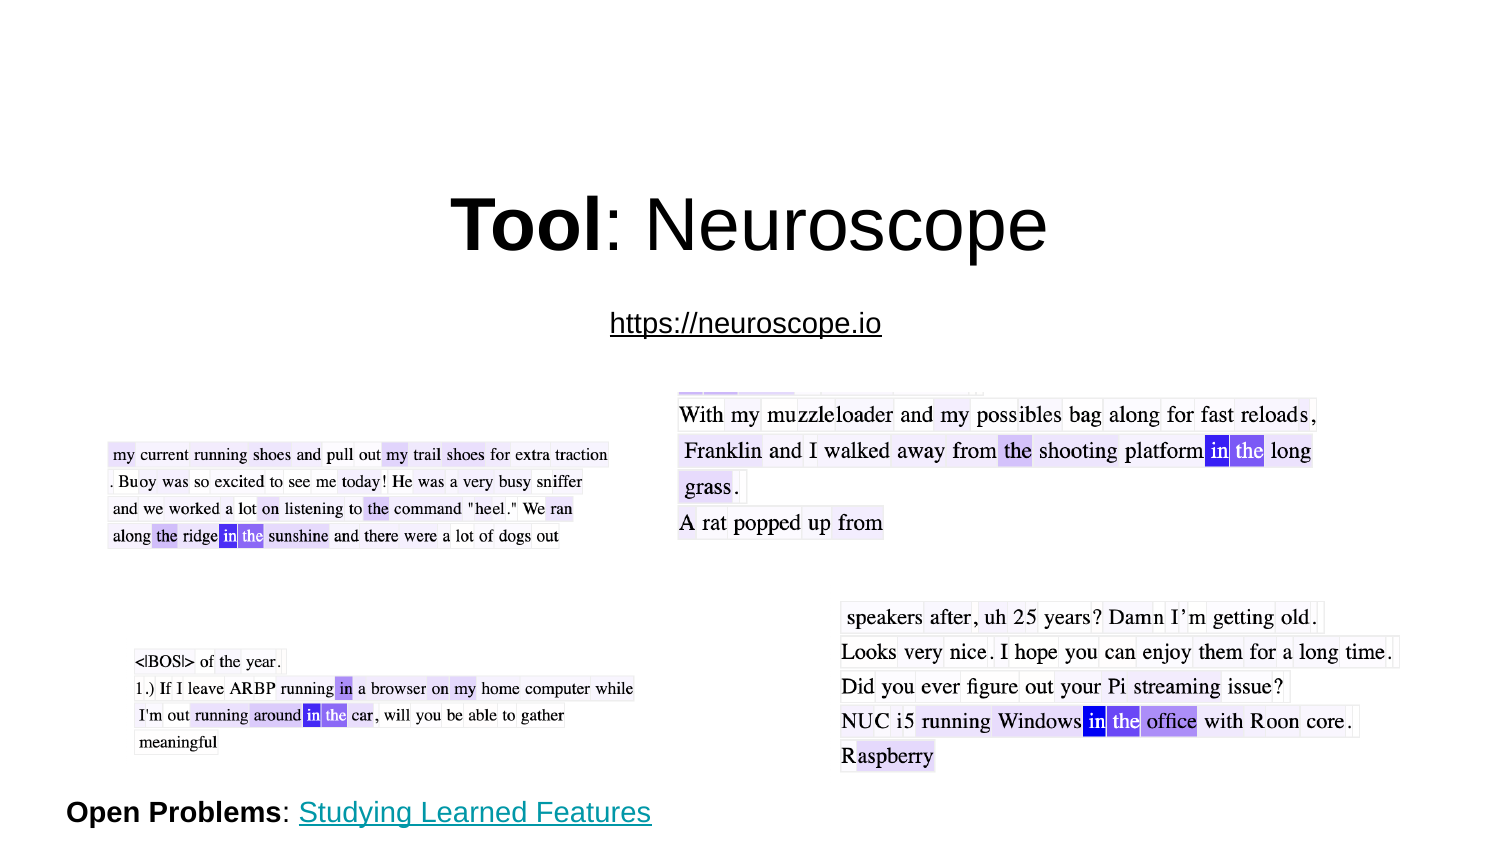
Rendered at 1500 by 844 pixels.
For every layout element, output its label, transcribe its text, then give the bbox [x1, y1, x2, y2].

picture [101, 431, 614, 560]
picture [830, 582, 1411, 784]
picture [670, 392, 1324, 546]
title Tool: Neuroscope [51, 151, 1449, 290]
text_box Open Problems: Studying Learned Features [51, 778, 1149, 843]
text_box https://neuroscope.io [323, 289, 1177, 355]
picture [126, 635, 641, 764]
